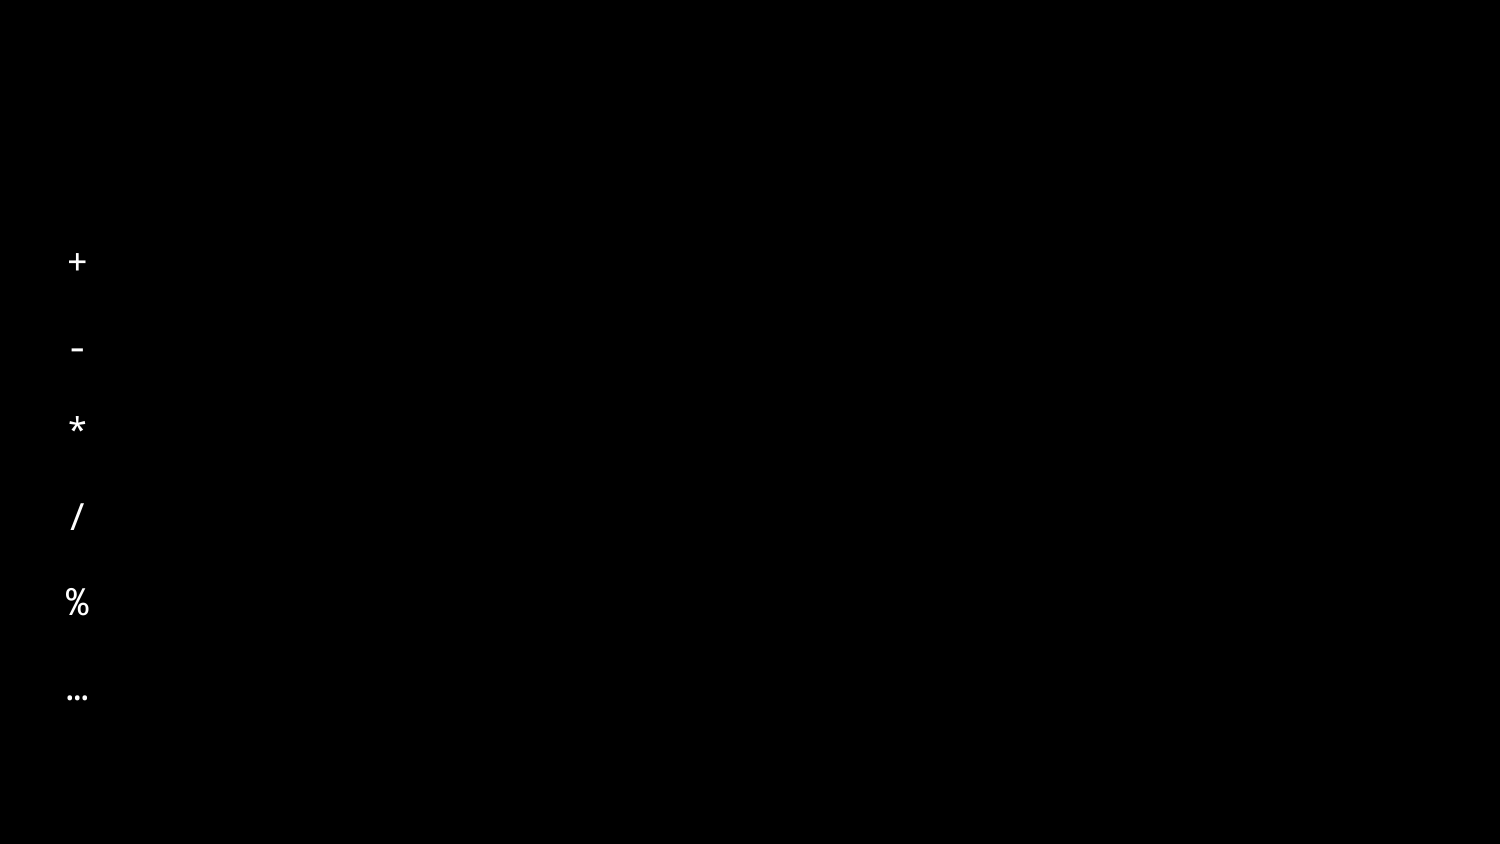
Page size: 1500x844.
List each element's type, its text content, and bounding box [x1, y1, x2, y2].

list + - * / % … [51, 189, 1449, 750]
